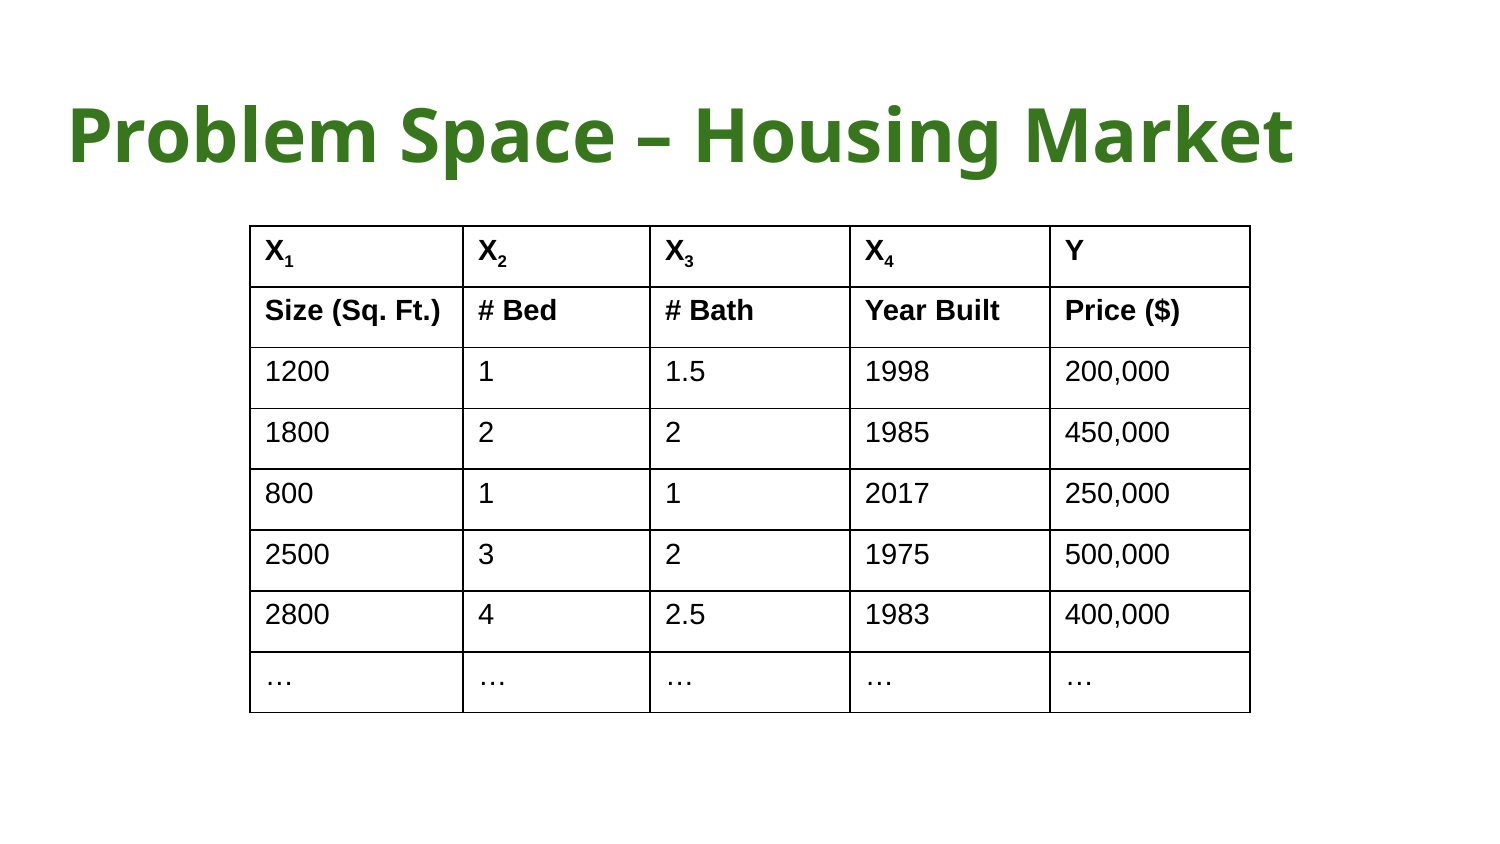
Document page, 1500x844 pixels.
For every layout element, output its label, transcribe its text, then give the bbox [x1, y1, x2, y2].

table_cell 1 [464, 348, 649, 408]
table_cell Size (Sq. Ft.) [251, 288, 462, 347]
table_cell 250,000 [1051, 470, 1249, 529]
title Problem Space – Housing Market [51, 72, 1449, 167]
table_cell 800 [251, 470, 462, 529]
table_cell 1985 [851, 409, 1049, 468]
table_cell … [1051, 653, 1249, 712]
table_cell 2800 [251, 592, 462, 651]
table_cell … [464, 653, 649, 712]
table_cell 450,000 [1051, 409, 1249, 468]
table_cell 1200 [251, 348, 462, 408]
table_cell 1800 [251, 409, 462, 468]
table_cell 1983 [851, 592, 1049, 651]
table_cell 1 [651, 470, 849, 529]
table_cell 2 [464, 409, 649, 468]
table_header Y [1051, 227, 1249, 286]
table_cell … [251, 653, 462, 712]
table_cell … [851, 653, 1049, 712]
table_cell 4 [464, 592, 649, 651]
table_cell # Bath [651, 288, 849, 347]
table_cell 1975 [851, 531, 1049, 590]
table_cell Price ($) [1051, 288, 1249, 347]
table_cell 1 [464, 470, 649, 529]
table_header X3 [651, 227, 849, 286]
table_cell 2.5 [651, 592, 849, 651]
table_cell 2 [651, 531, 849, 590]
table_cell 3 [464, 531, 649, 590]
table_cell # Bed [464, 288, 649, 347]
table_cell … [651, 653, 849, 712]
table_cell 1.5 [651, 348, 849, 408]
table_cell 500,000 [1051, 531, 1249, 590]
table_header X2 [464, 227, 649, 286]
table_cell 400,000 [1051, 592, 1249, 651]
table_cell 2500 [251, 531, 462, 590]
table_cell 200,000 [1051, 348, 1249, 408]
table_cell 2 [651, 409, 849, 468]
table_cell Year Built [851, 288, 1049, 347]
table_cell 1998 [851, 348, 1049, 408]
table_header X1 [251, 227, 462, 286]
table_header X4 [851, 227, 1049, 286]
table_cell 2017 [851, 470, 1049, 529]
